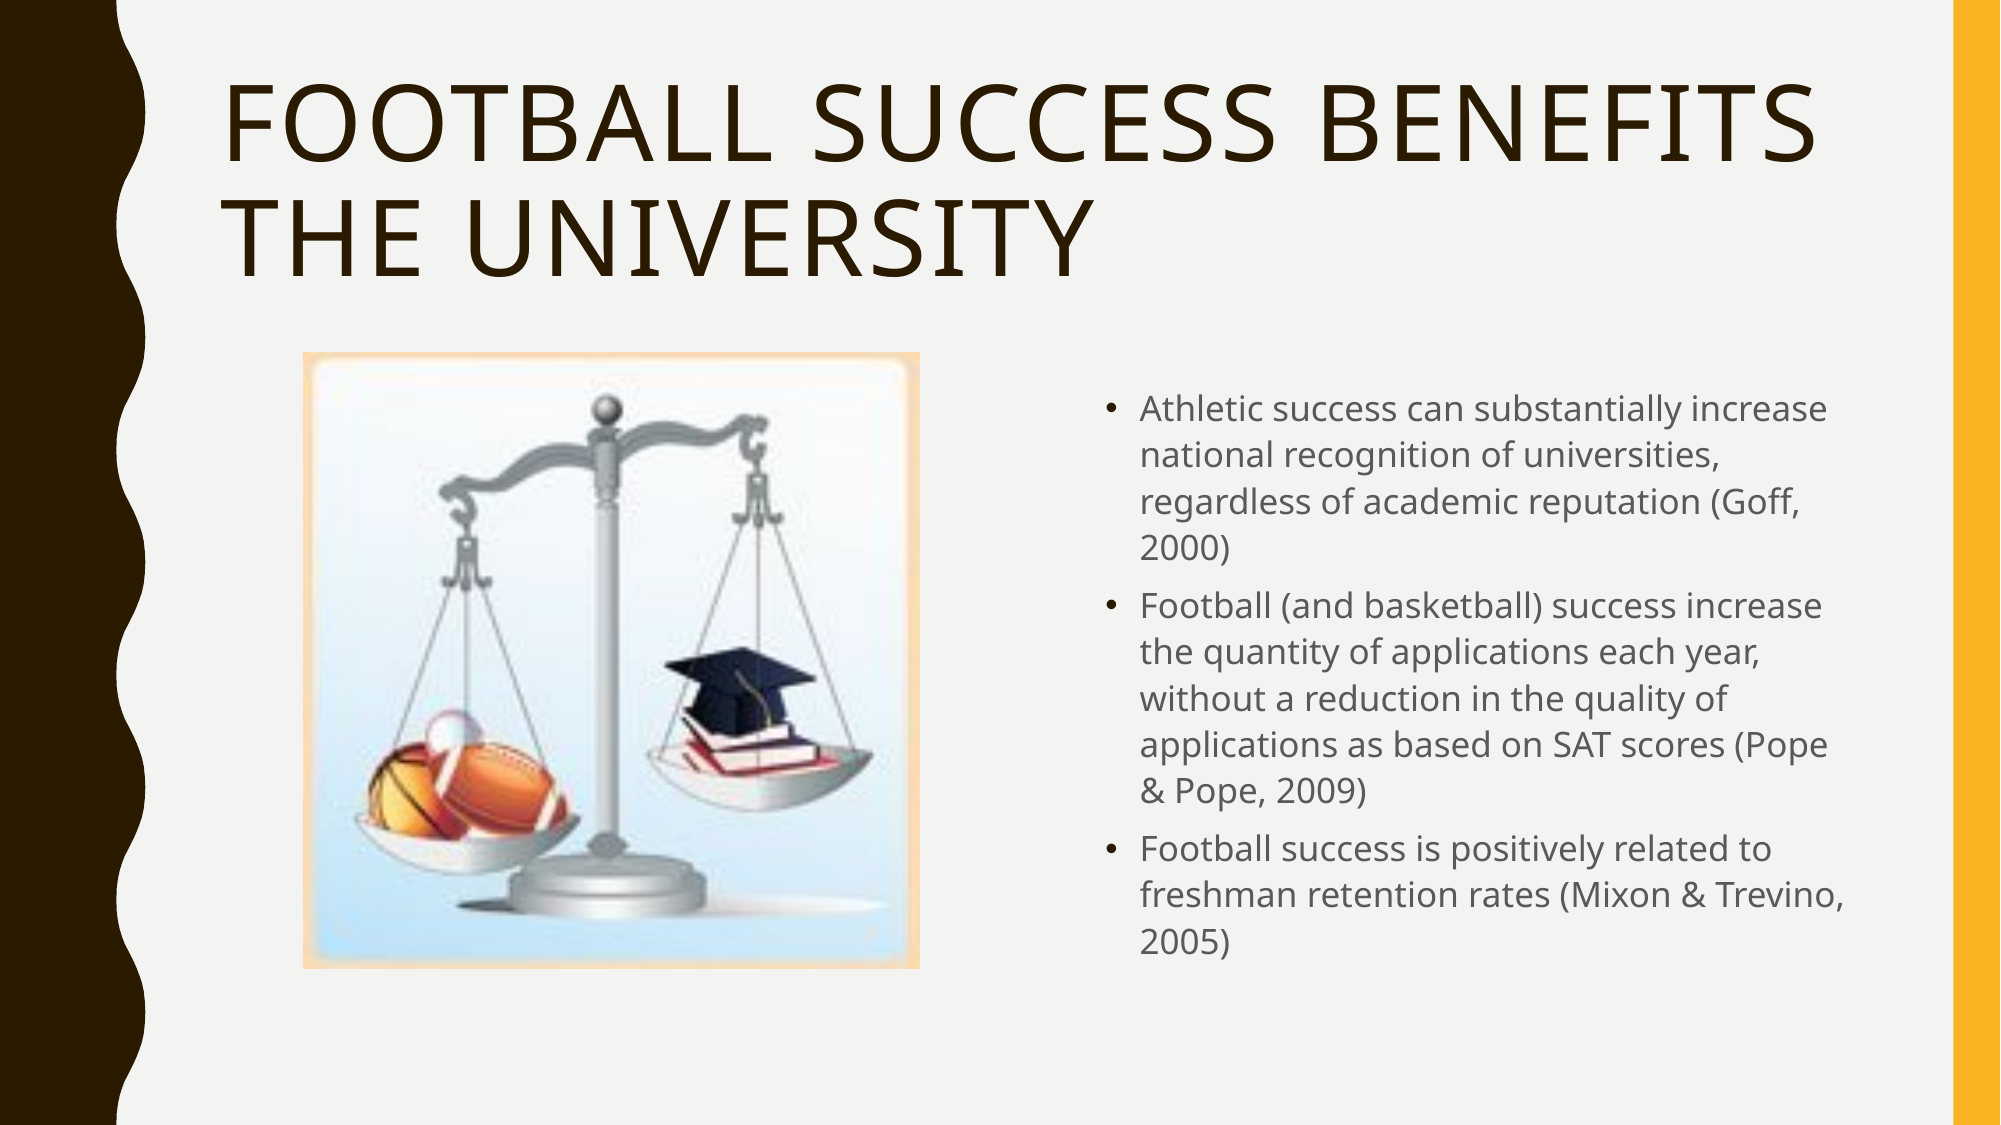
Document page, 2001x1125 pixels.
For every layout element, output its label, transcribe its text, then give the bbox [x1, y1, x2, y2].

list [303, 352, 920, 969]
list Athletic success can substantially increase national recognition of universities, regardless of academic reputation (Goff, 2000) Football (and basketball) success increase the quantity of applications each year, without a reduction in the quality of applications as based on SAT scores (Pope & Pope, 2009) Football success is positively related to freshman retention rates (Mixon & Trevino, 2005) [1090, 375, 1878, 969]
title Football success benefits the university [205, 62, 1875, 308]
